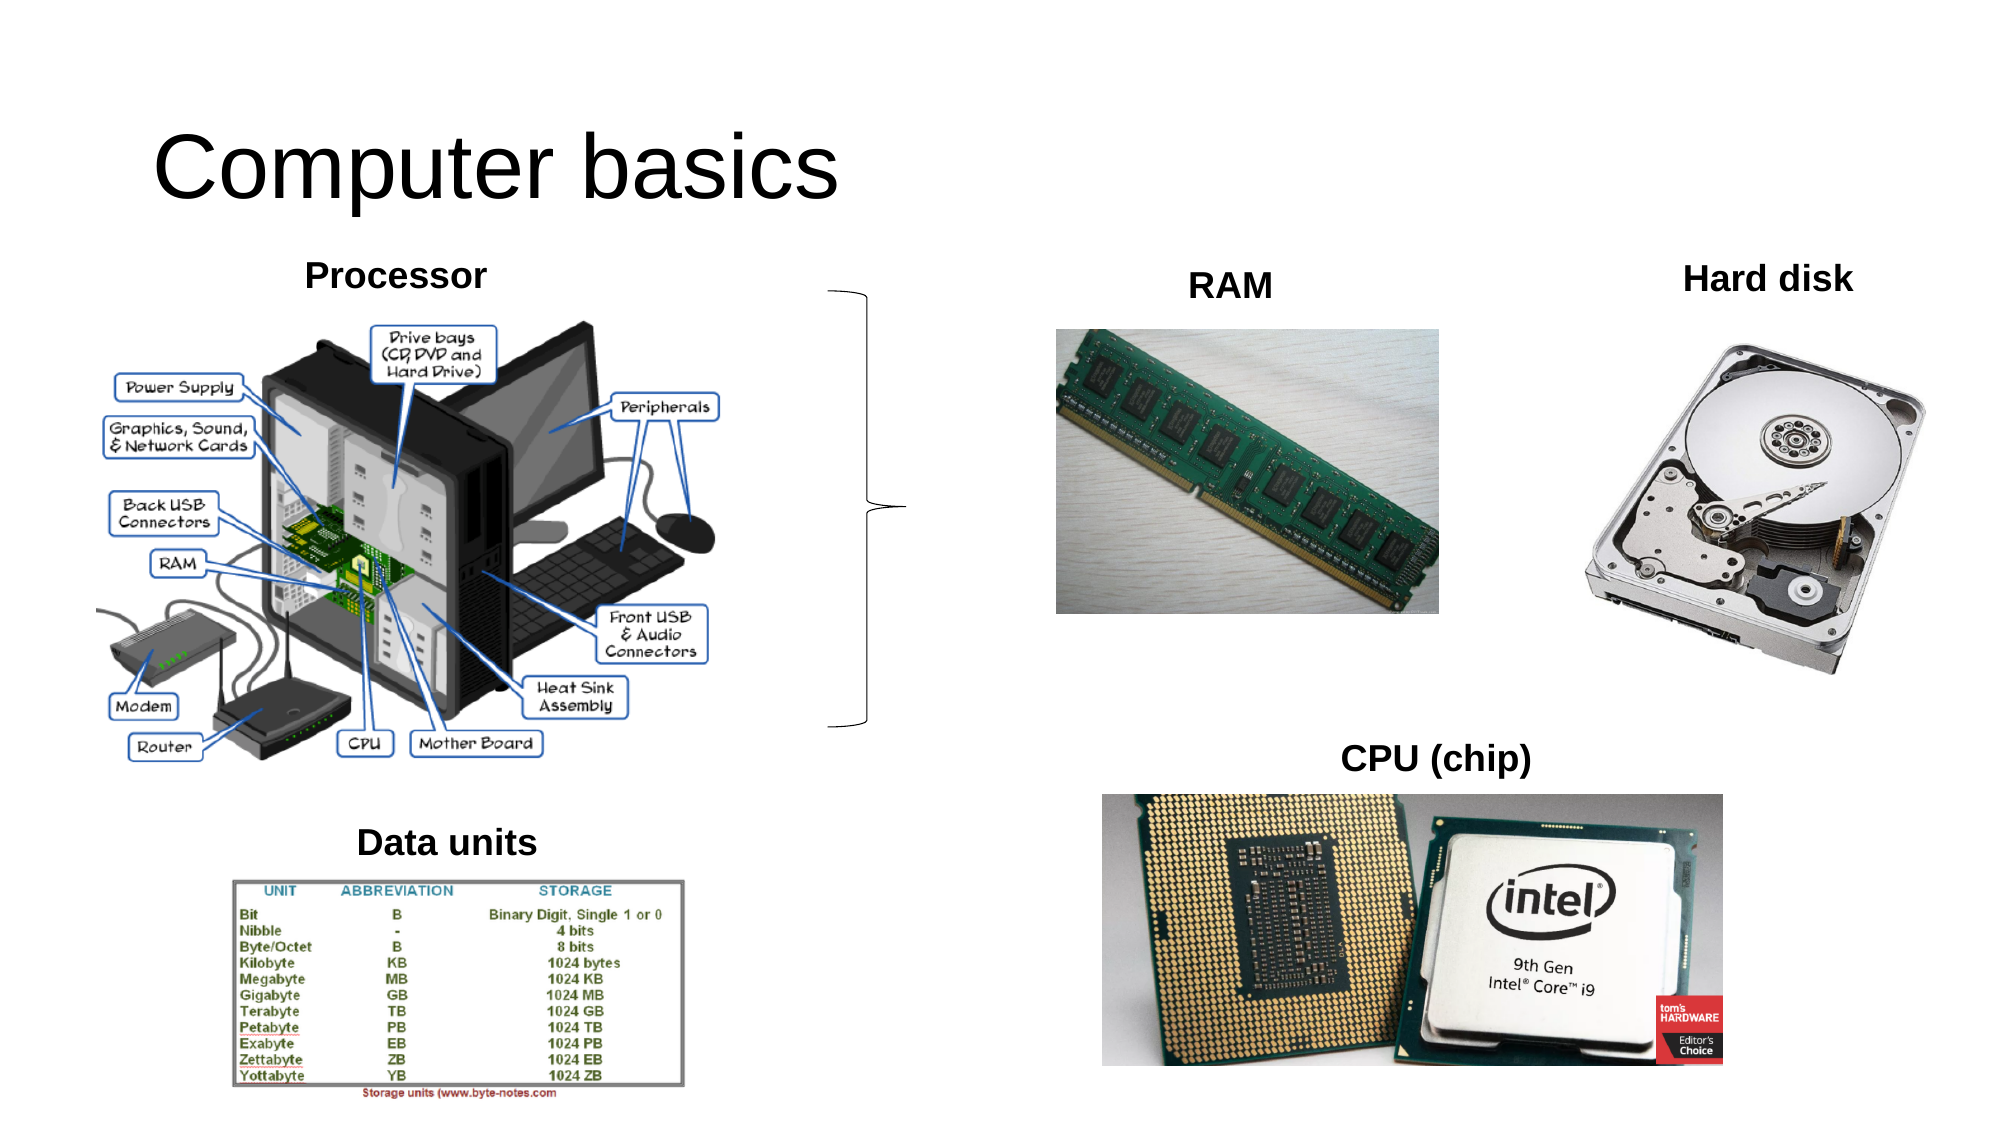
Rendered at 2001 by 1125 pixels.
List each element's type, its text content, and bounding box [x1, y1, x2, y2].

text_box RAM [1173, 254, 1296, 314]
text_box Data units [341, 810, 623, 871]
title Computer basics [137, 59, 1863, 278]
text_box CPU (chip) [1325, 726, 1603, 787]
picture [1102, 794, 1723, 1066]
text_box Processor [289, 244, 522, 304]
picture [89, 307, 723, 790]
picture [1056, 329, 1439, 615]
picture [221, 871, 693, 1103]
text_box Hard disk [1668, 246, 1878, 307]
text_box [827, 290, 907, 728]
picture [1550, 329, 1944, 681]
